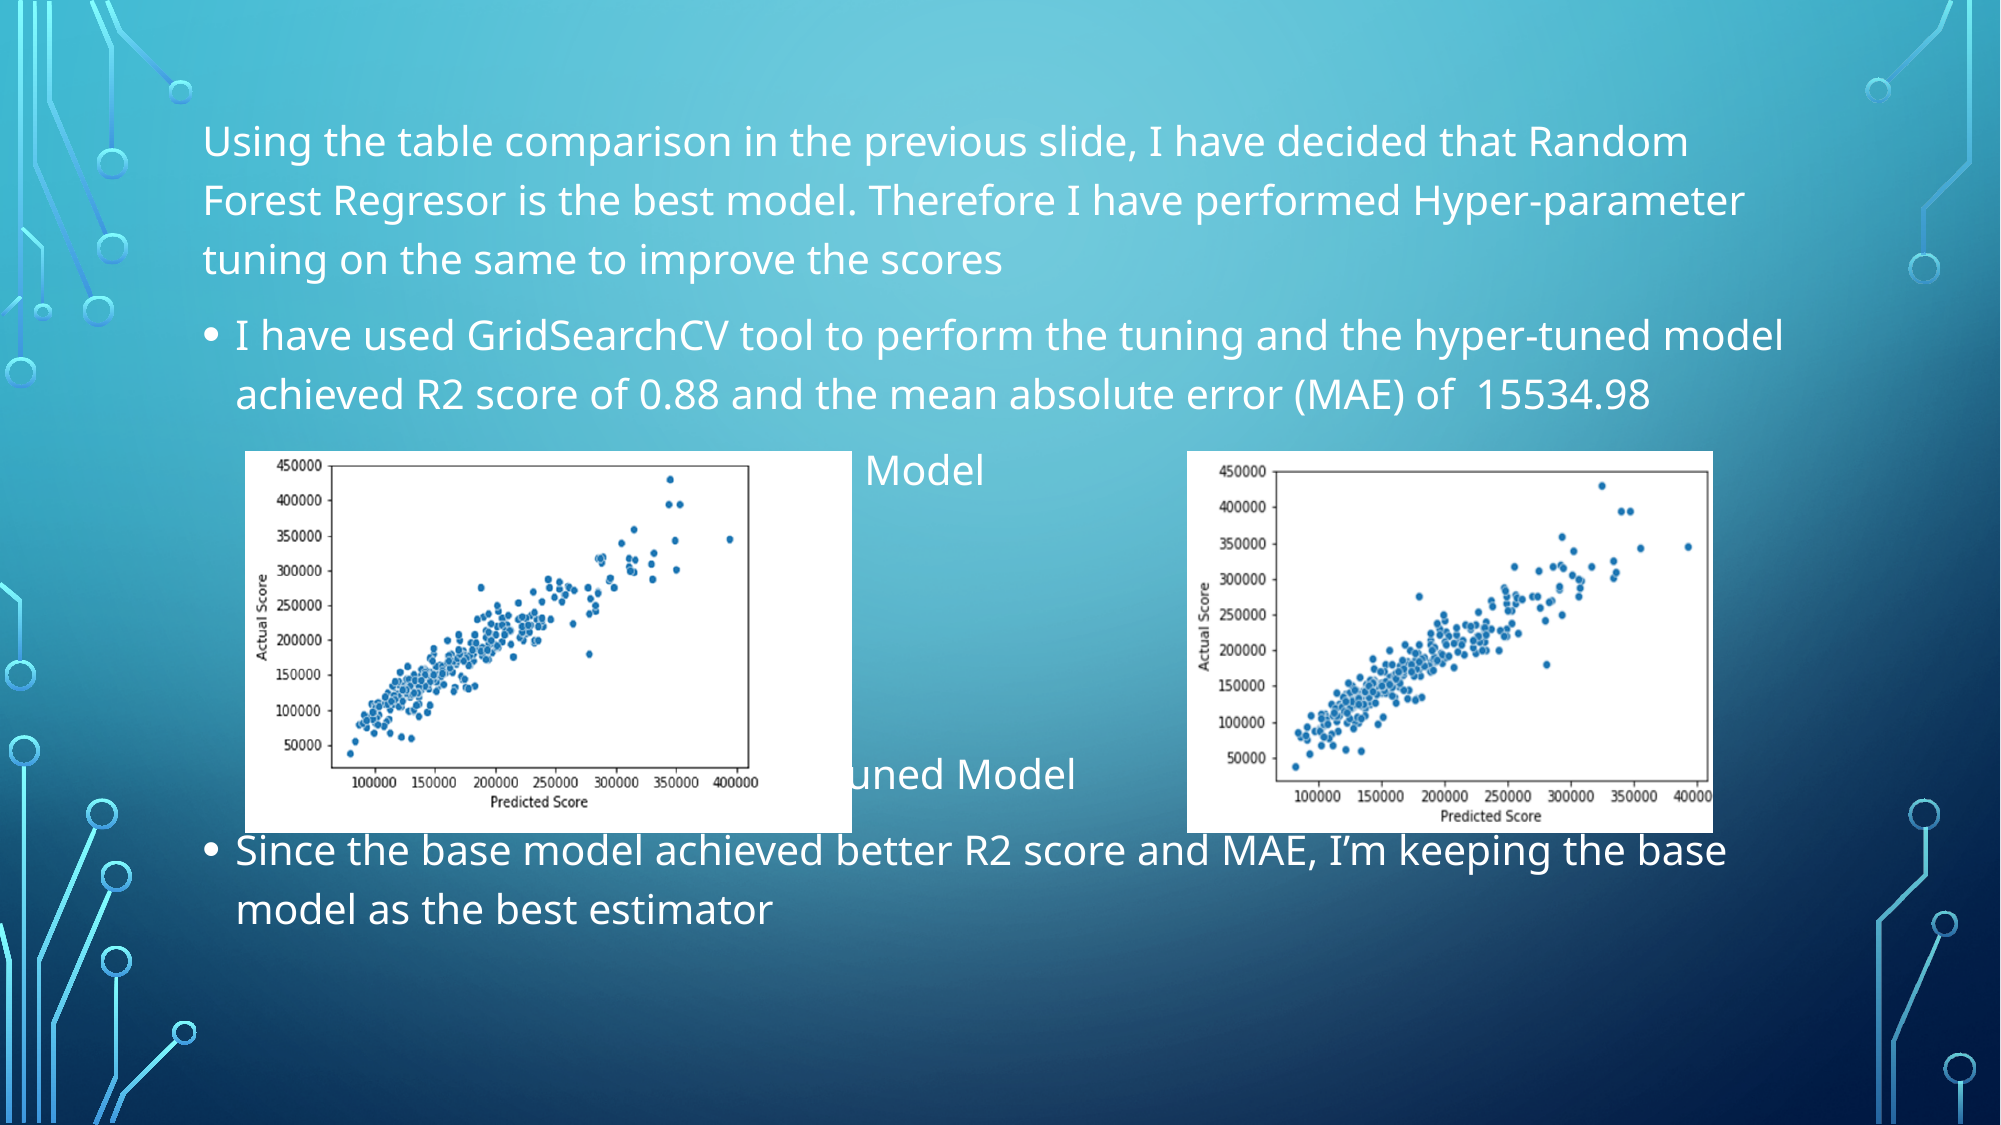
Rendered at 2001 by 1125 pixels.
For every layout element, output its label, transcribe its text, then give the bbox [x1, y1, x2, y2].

list Using the table comparison in the previous slide, I have decided that Random Forest Regresor is the best model. Therefore I have performed Hyper-parameter tuning on the same to improve the scores I have used GridSearchCV tool to perform the tuning and the hyper-tuned model achieved R2 score of 0.88 and the mean absolute error (MAE) of 15534.98 Base Model Tuned Model Since the base model achieved better R2 score and MAE, I’m keeping the base model as the best estimator [187, 98, 1813, 1002]
picture [1186, 451, 1713, 833]
picture [244, 451, 852, 833]
